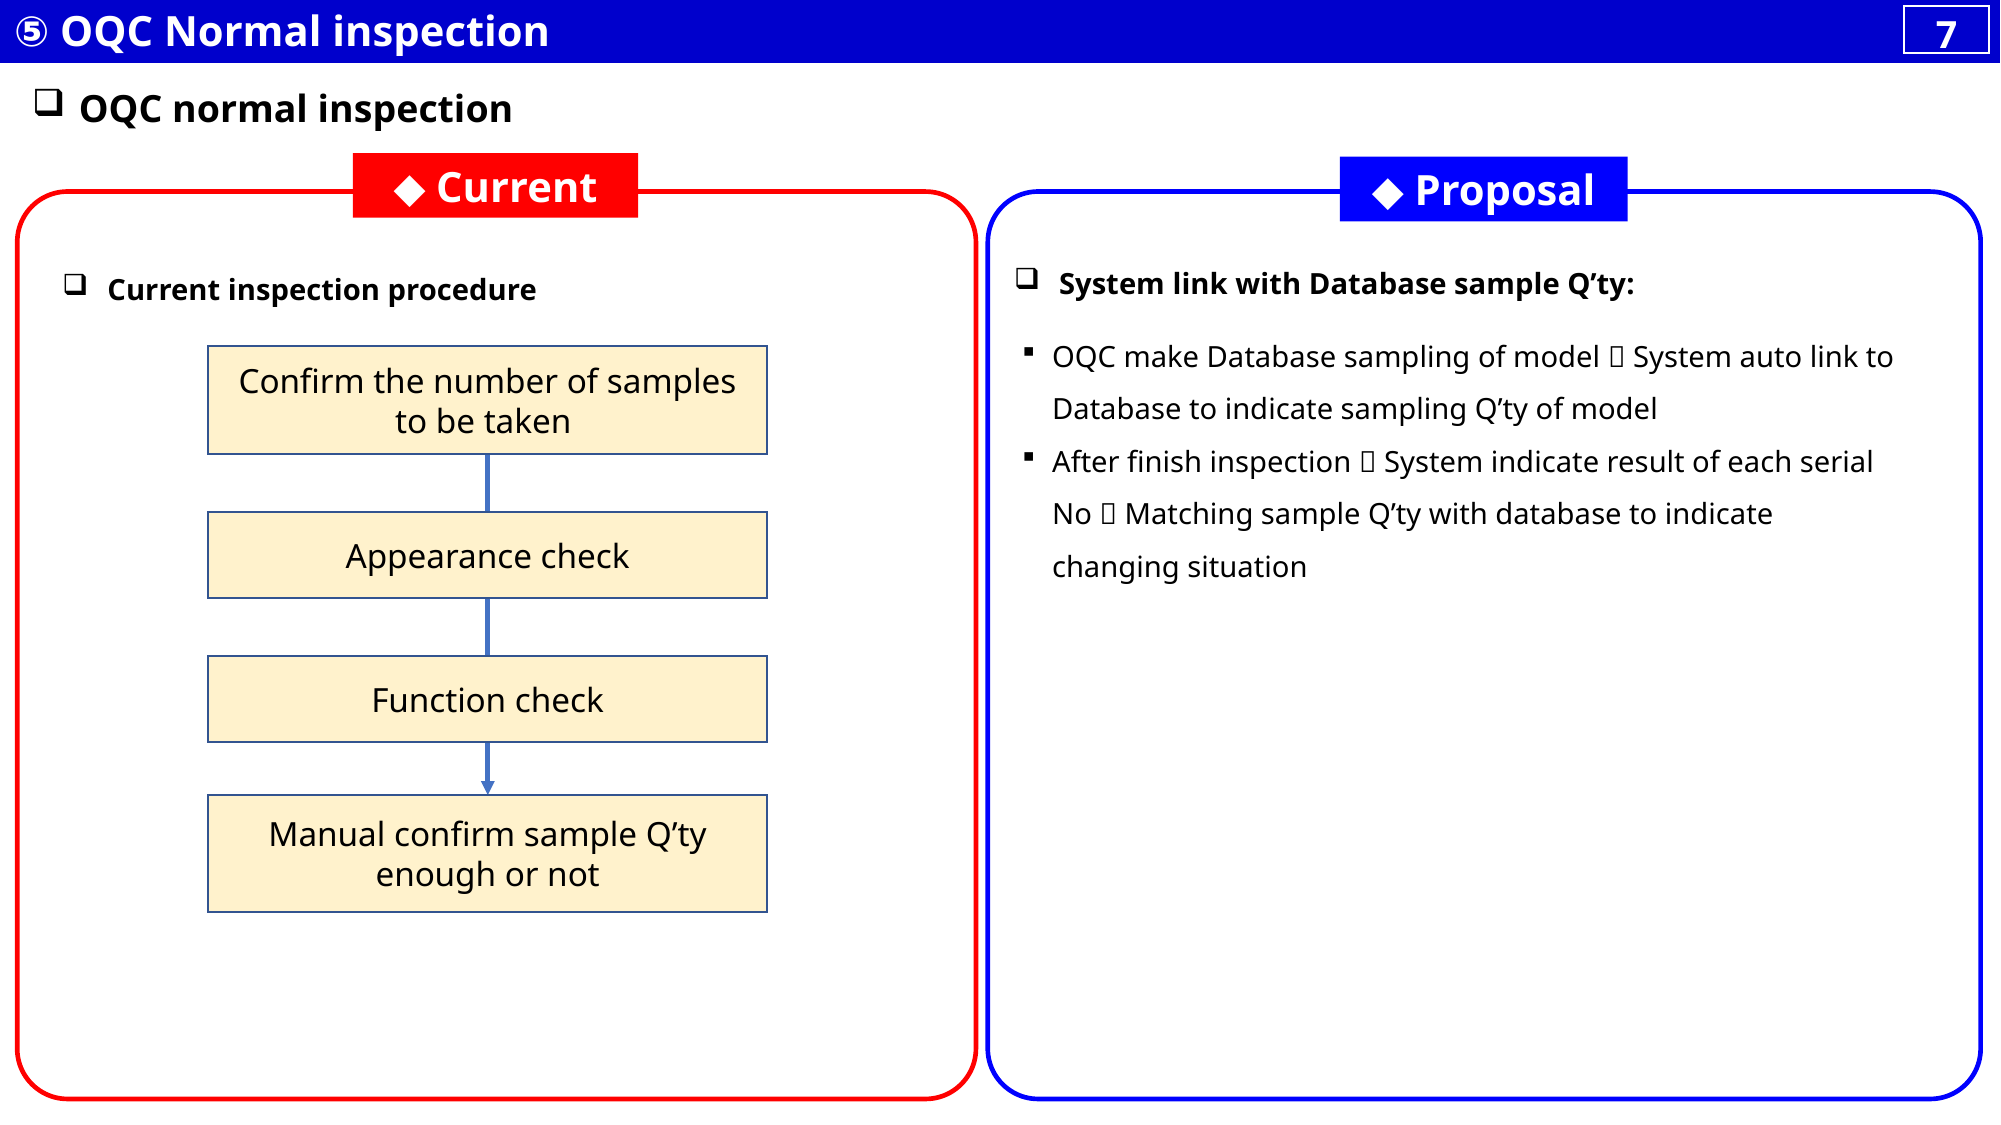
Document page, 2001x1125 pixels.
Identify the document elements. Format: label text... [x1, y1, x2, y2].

text_box 7 [1903, 5, 1990, 54]
text_box ◆ Proposal [1339, 156, 1628, 222]
text_box Current inspection procedure [47, 263, 976, 314]
text_box OQC normal inspection [17, 77, 1982, 138]
text_box Manual confirm sample Q’ty enough or not [207, 794, 768, 913]
text_box ⑤ OQC Normal inspection [0, 0, 2000, 64]
text_box [987, 191, 1981, 1099]
text_box Appearance check [207, 511, 487, 599]
text_box Appearance check [488, 511, 768, 599]
text_box Function check [207, 655, 487, 743]
text_box Function check [488, 655, 768, 743]
text_box OQC make Database sampling of model  System auto link to Database to indicate sampling Q’ty of model After finish inspection  System indicate result of each serial No  Matching sample Q’ty with database to indicate changing situation [1007, 313, 1920, 591]
text_box ◆ Current [352, 153, 639, 218]
text_box System link with Database sample Q’ty: [999, 257, 1928, 308]
text_box Confirm the number of samples to be taken [207, 345, 768, 455]
text_box [17, 191, 976, 1099]
